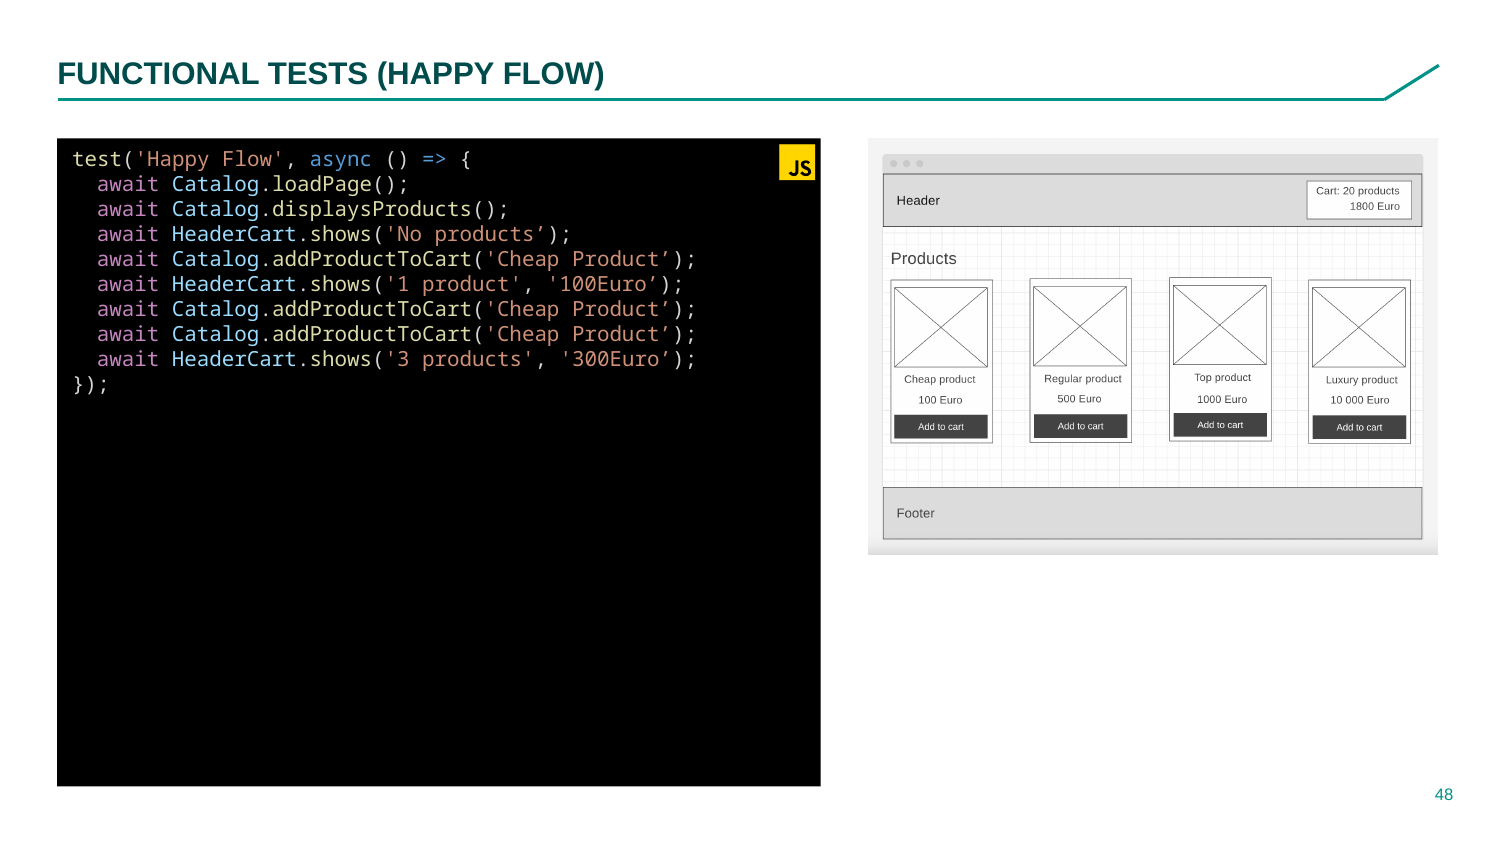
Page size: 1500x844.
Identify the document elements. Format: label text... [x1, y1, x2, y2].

picture [773, 138, 821, 186]
text_box test('Happy Flow', async () => { await Catalog.loadPage(); await Catalog.displaysProducts(); await HeaderCart.shows('No products’); await Catalog.addProductToCart('Cheap Product’); await HeaderCart.shows('1 product', '100Euro’); await Catalog.addProductToCart('Cheap Product’); await Catalog.addProductToCart('Cheap Product’); await HeaderCart.shows('3 products', '300Euro’); }); [57, 138, 821, 478]
list Functional tests (Happy flow) [57, 57, 1442, 93]
text_box [56, 137, 822, 787]
picture [868, 138, 1438, 555]
